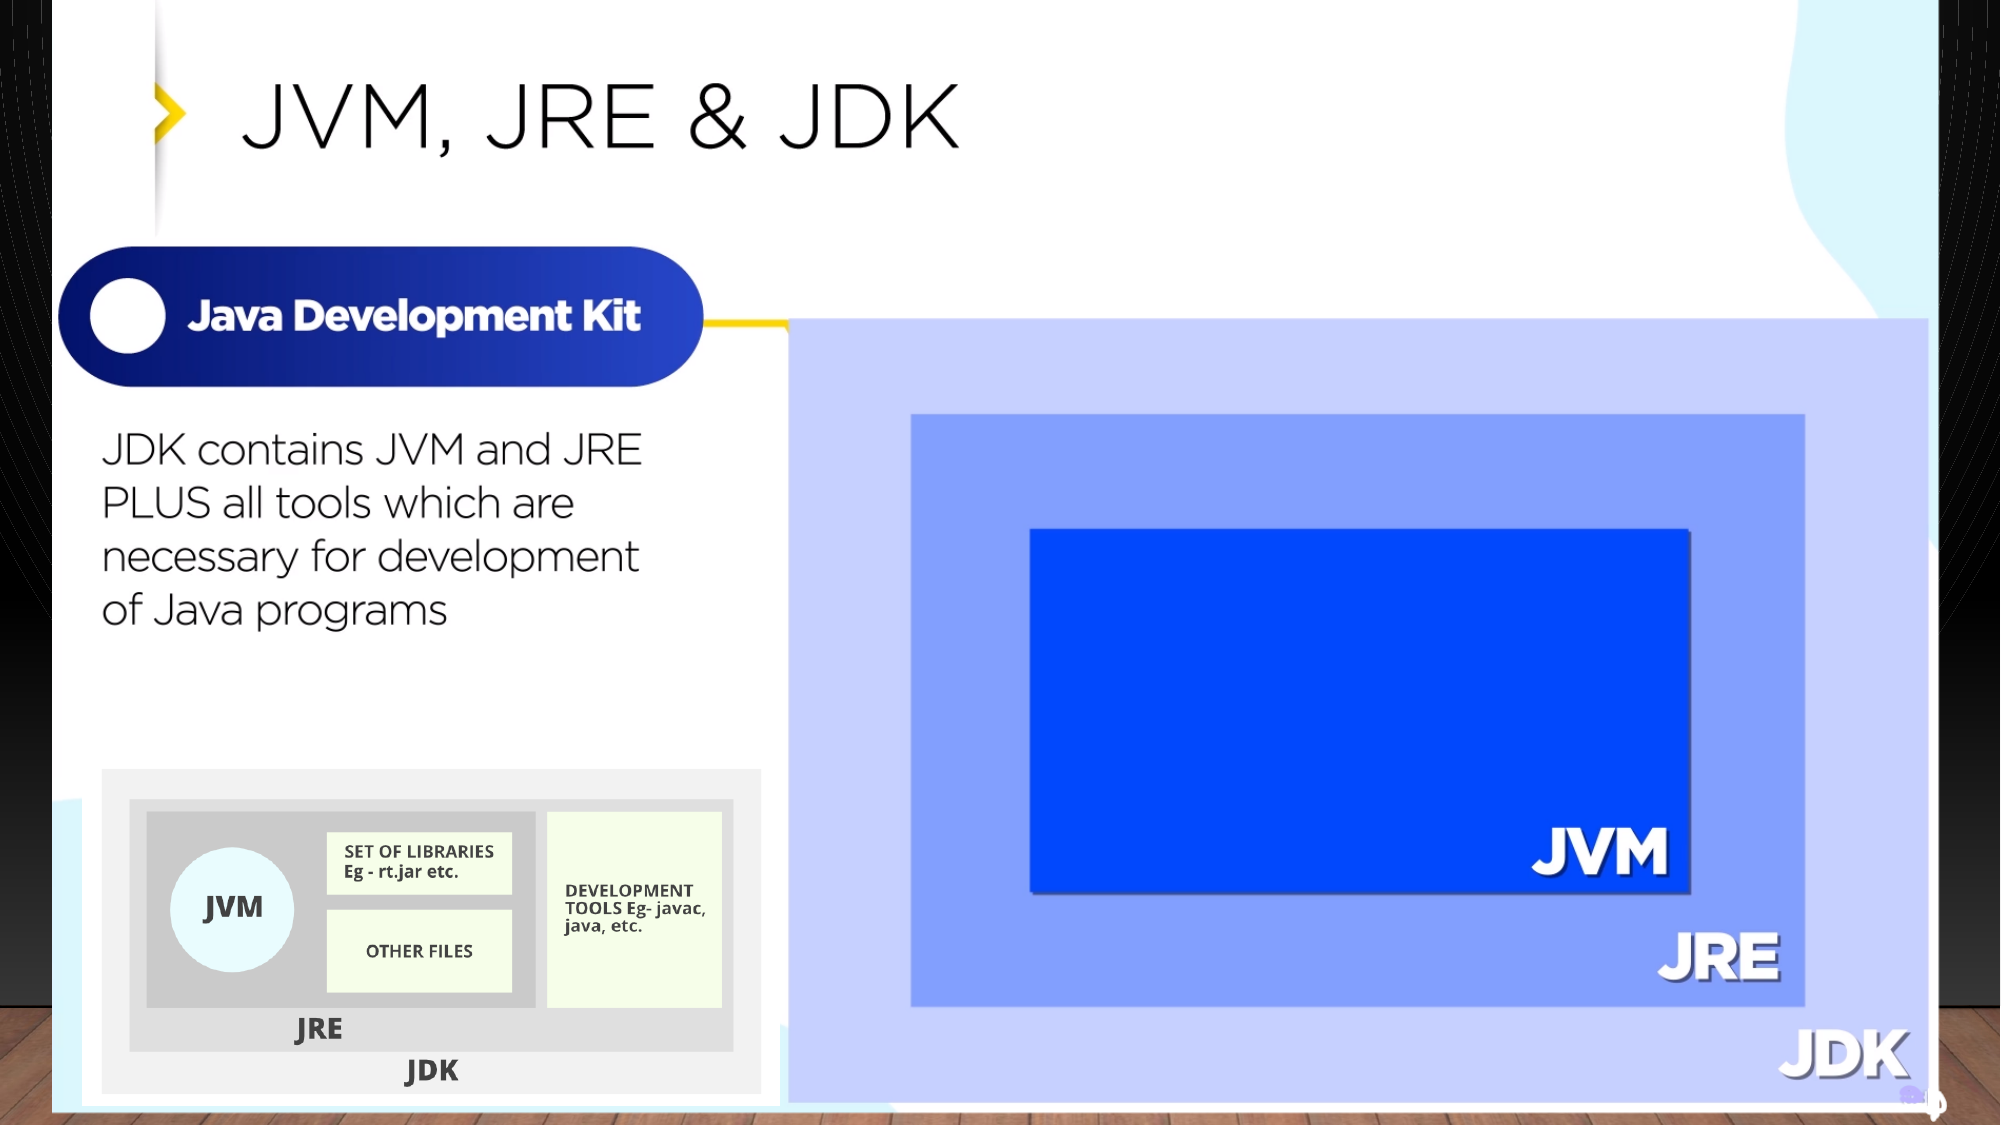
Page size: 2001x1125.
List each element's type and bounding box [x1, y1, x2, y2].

text_box [0, 0, 2000, 1125]
